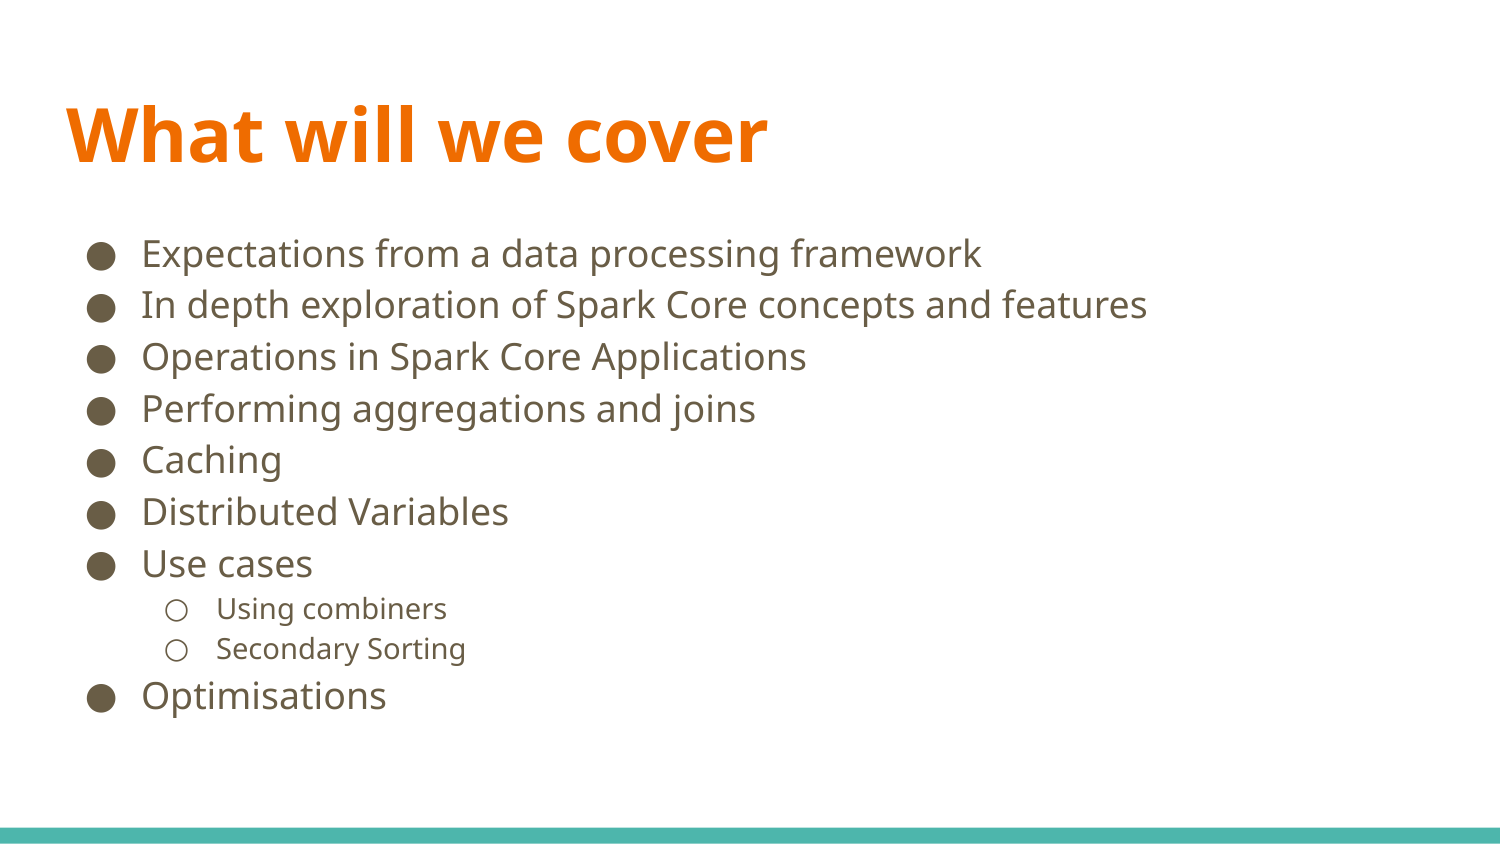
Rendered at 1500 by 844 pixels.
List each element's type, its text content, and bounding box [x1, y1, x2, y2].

list Expectations from a data processing framework In depth exploration of Spark Core concepts and features Operations in Spark Core Applications Performing aggregations and joins Caching Distributed Variables Use cases Using combiners Secondary Sorting Optimisations [51, 207, 1449, 750]
title What will we cover [51, 72, 1449, 189]
